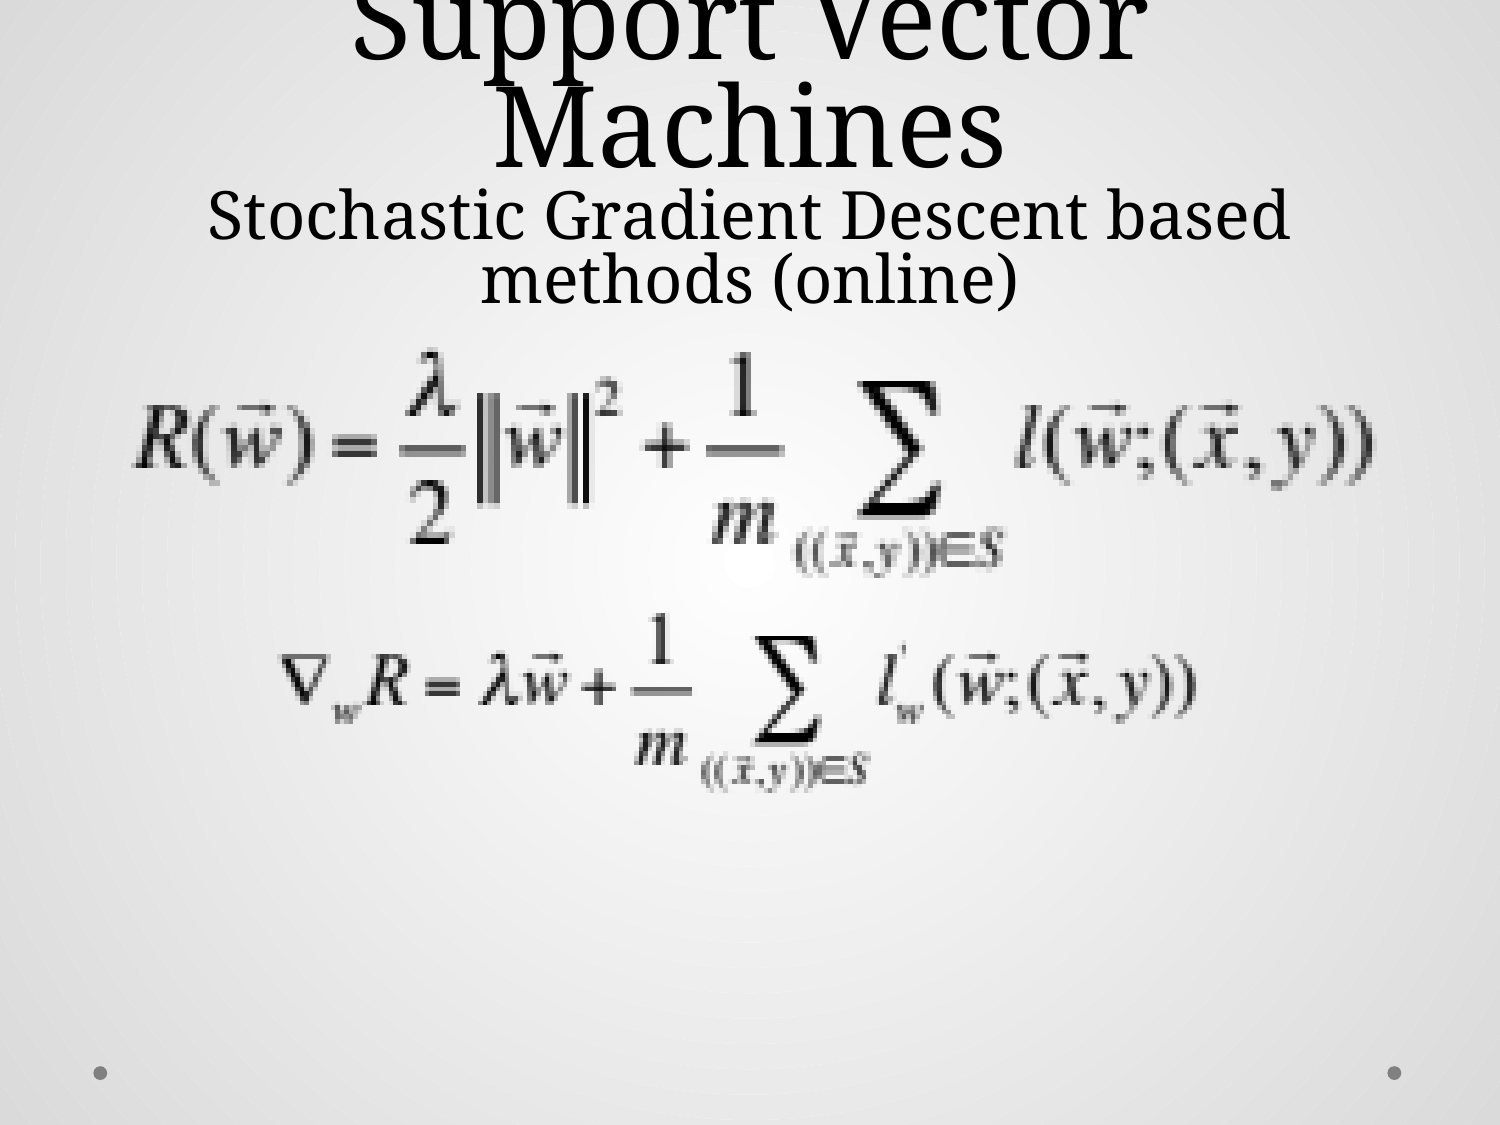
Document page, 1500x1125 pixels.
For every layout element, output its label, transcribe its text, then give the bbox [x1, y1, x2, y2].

picture [120, 324, 1378, 803]
title Support Vector Machines Stochastic Gradient Descent based methods (online) [75, 61, 1425, 325]
